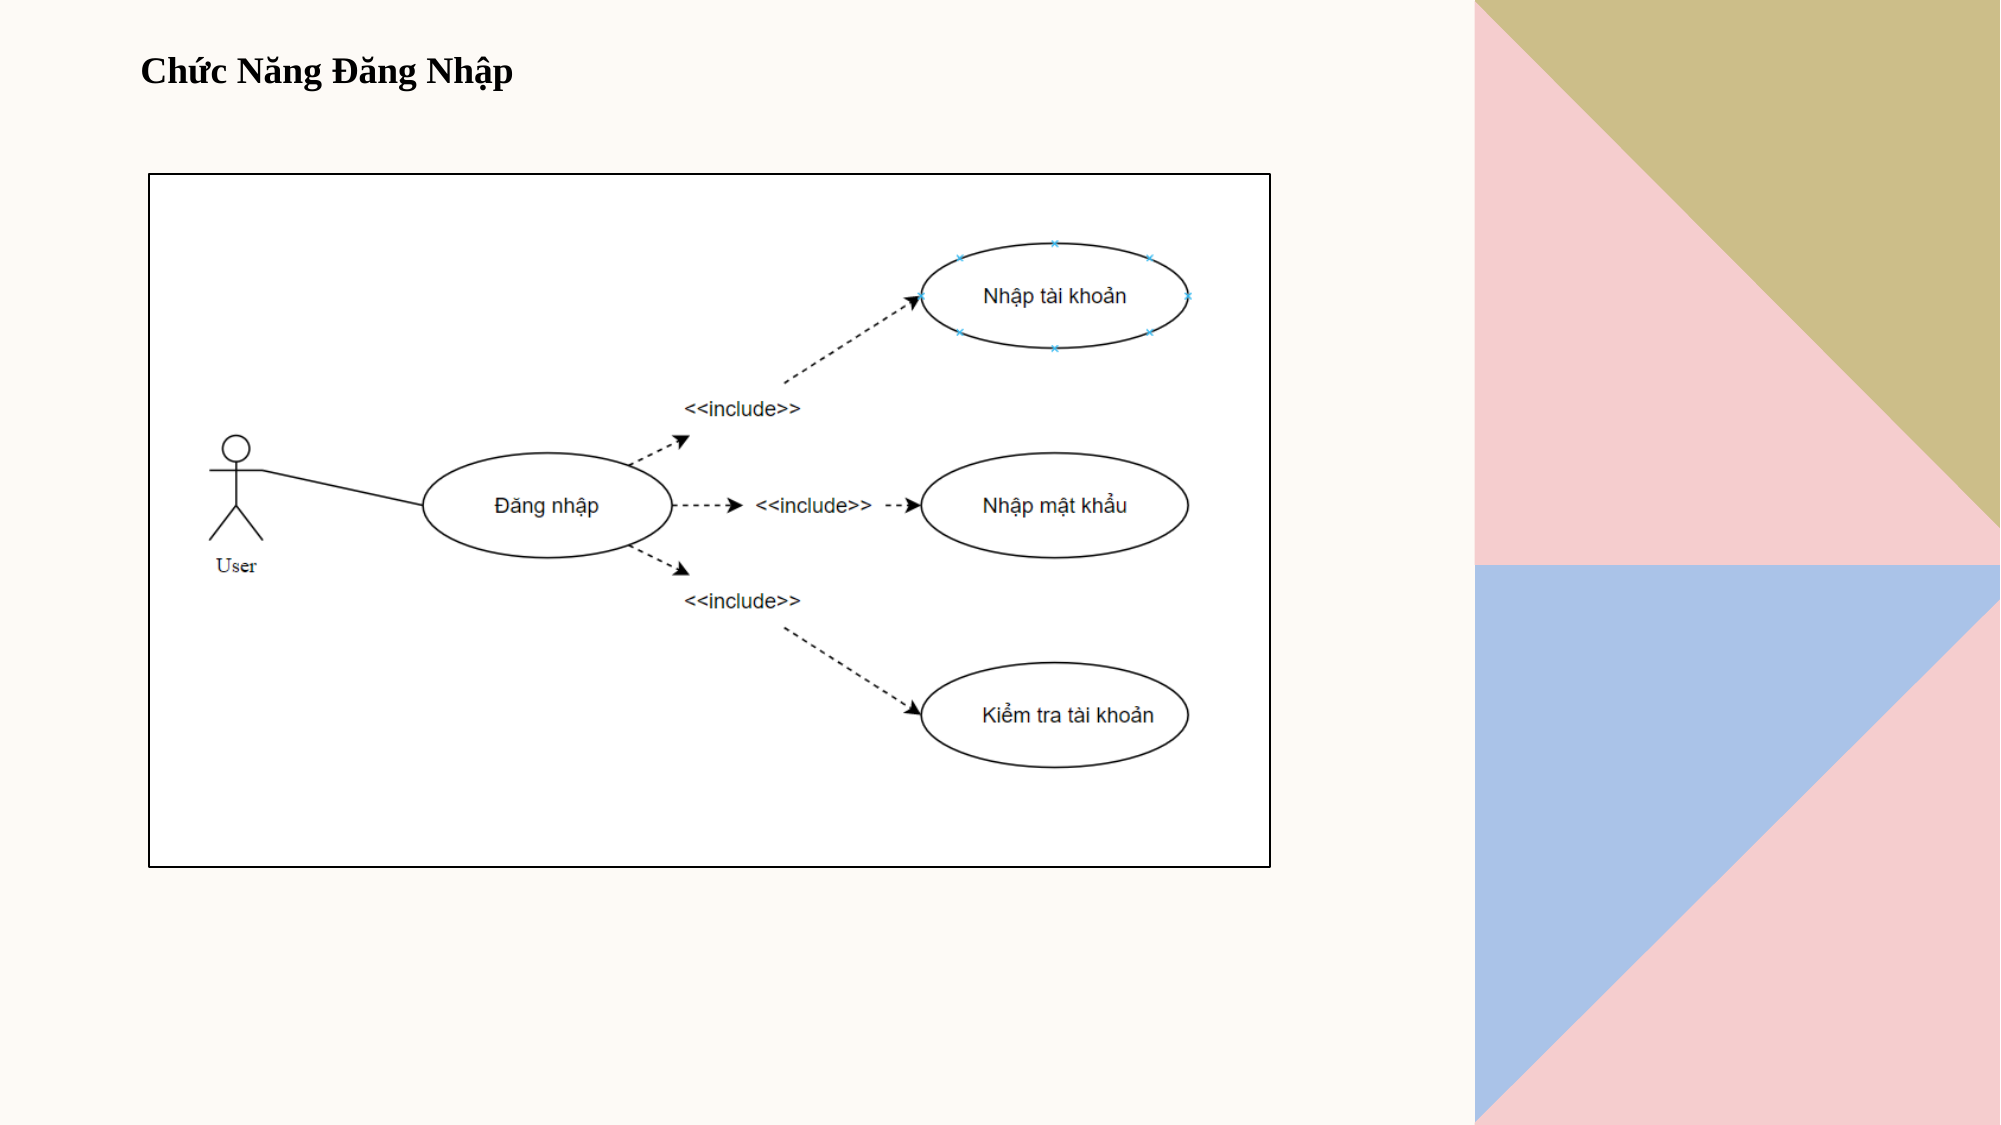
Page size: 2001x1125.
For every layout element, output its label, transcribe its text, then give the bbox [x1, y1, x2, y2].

text_box Chức Năng Đăng Nhập [125, 35, 1126, 99]
picture [149, 174, 1270, 867]
